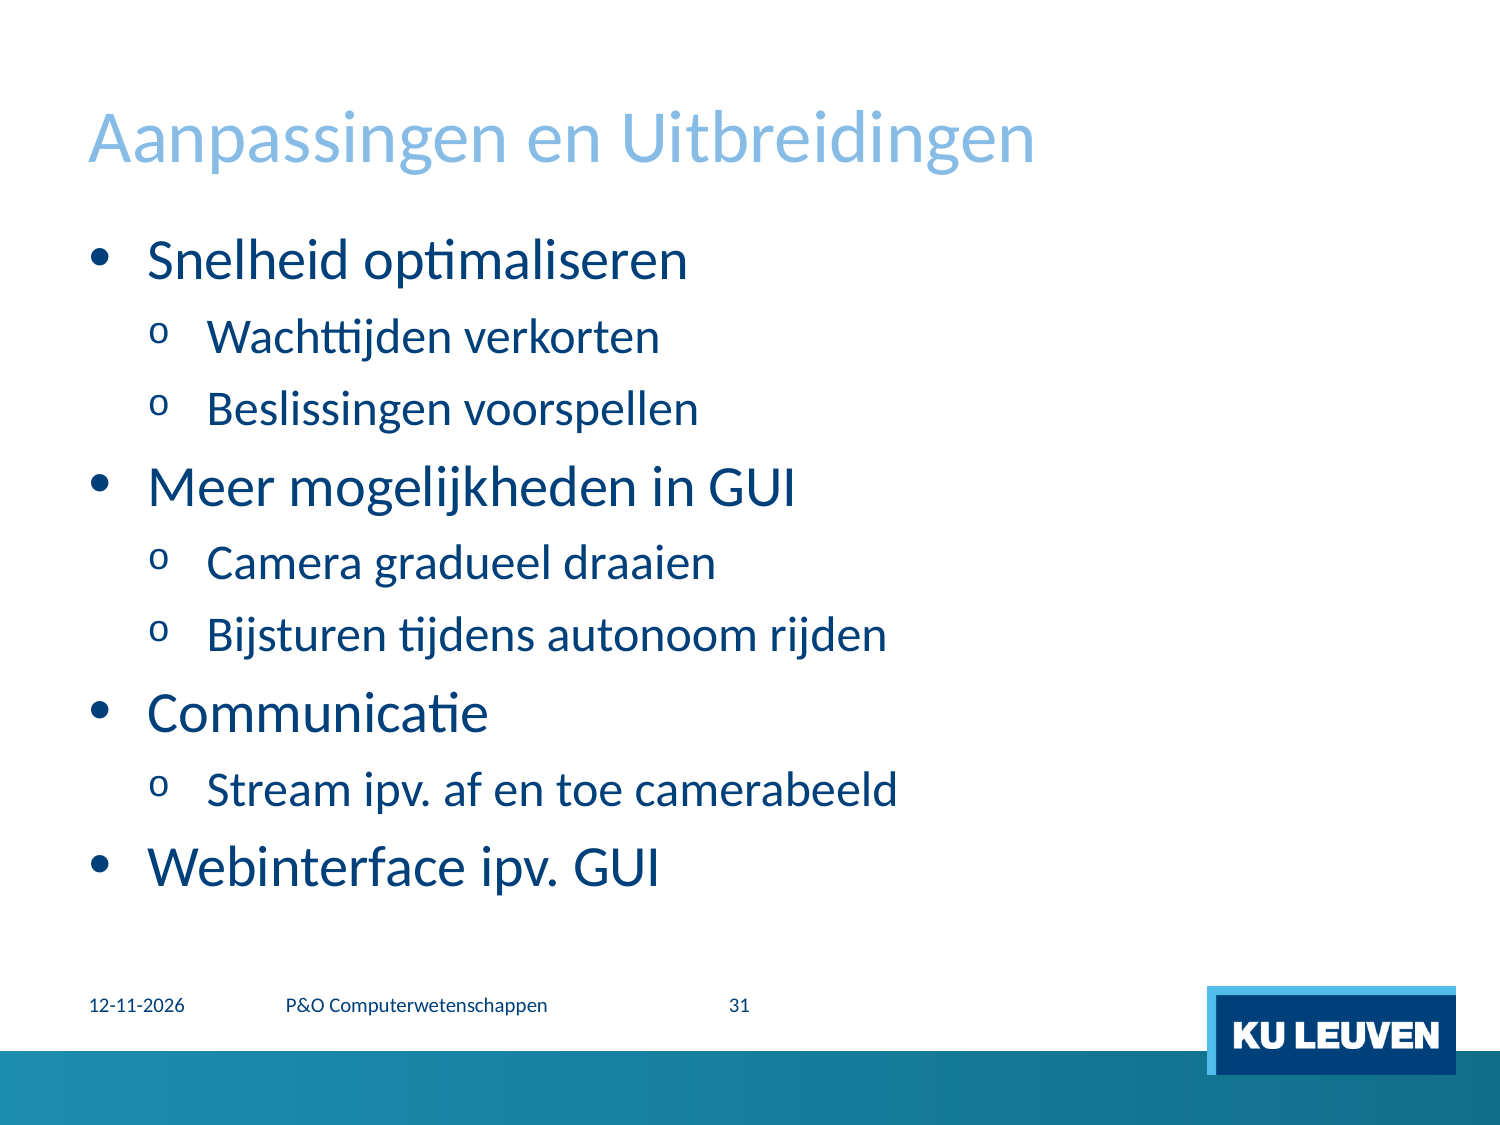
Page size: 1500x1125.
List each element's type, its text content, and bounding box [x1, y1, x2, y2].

picture [1207, 986, 1456, 1075]
list Snelheid optimaliseren Wachttijden verkorten Beslissingen voorspellen Meer mogelijkheden in GUI Camera gradueel draaien Bijsturen tijdens autonoom rijden Communicatie Stream ipv. af en toe camerabeeld Webinterface ipv. GUI [88, 221, 1456, 948]
slide_number 31 [596, 992, 750, 1040]
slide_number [88, 992, 243, 1040]
footer P&O Computerwetenschappen [256, 992, 582, 1040]
title Aanpassingen en Uitbreidingen [88, 29, 1456, 178]
